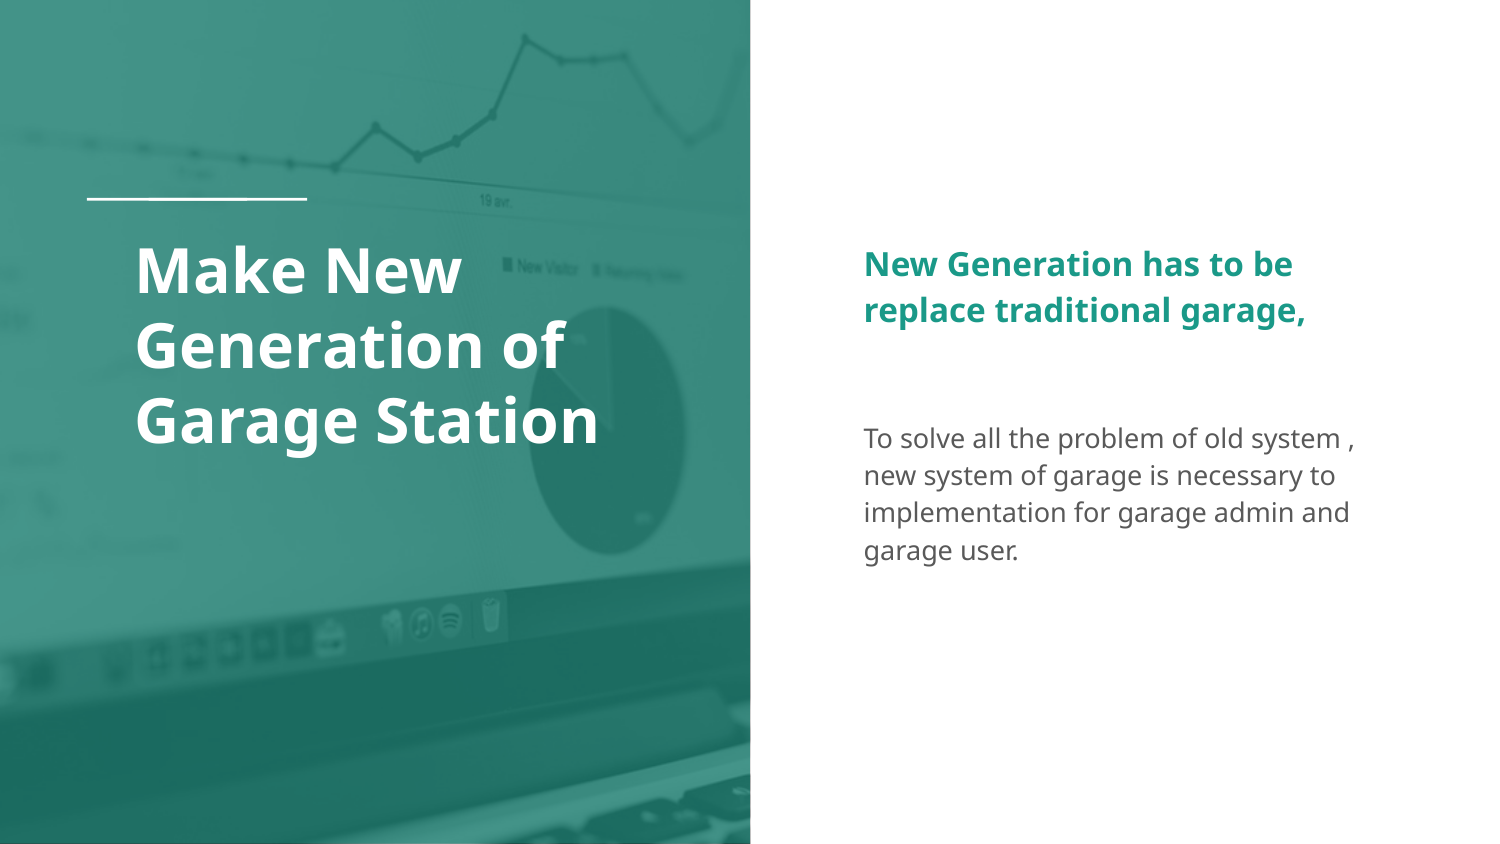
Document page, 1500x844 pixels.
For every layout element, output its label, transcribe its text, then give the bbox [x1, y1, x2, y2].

title Make New Generation of Garage Station [119, 216, 662, 494]
list New Generation has to be replace traditional garage, To solve all the problem of old system , new system of garage is necessary to implementation for garage admin and garage user. [848, 221, 1403, 719]
